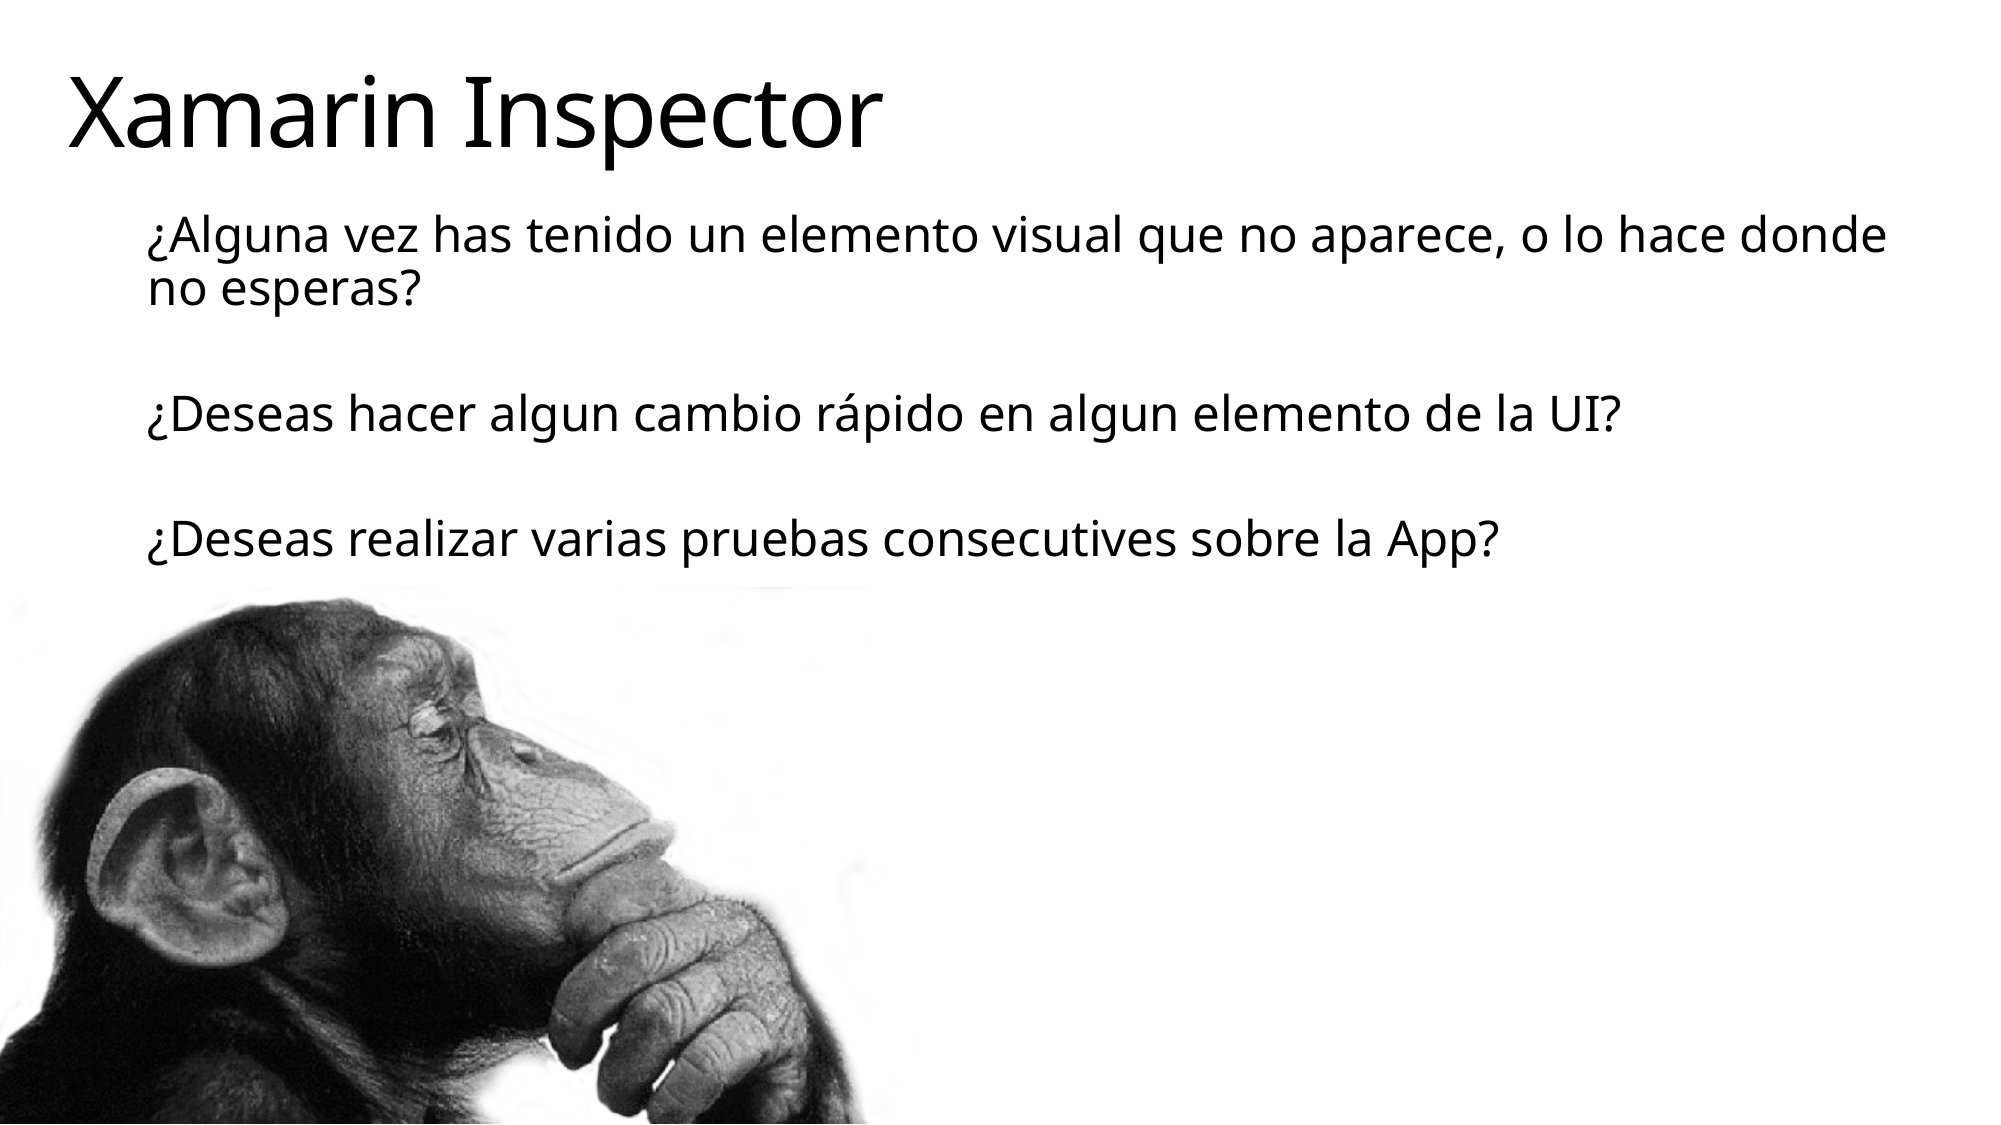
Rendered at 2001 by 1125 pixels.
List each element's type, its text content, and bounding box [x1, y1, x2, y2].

title Xamarin Inspector [44, 47, 1957, 196]
list ¿Alguna vez has tenido un elemento visual que no aparece, o lo hace donde no esperas? ¿Deseas hacer algun cambio rápido en algun elemento de la UI? ¿Deseas realizar varias pruebas consecutives sobre la App? [68, 196, 1956, 594]
picture [0, 586, 920, 1124]
